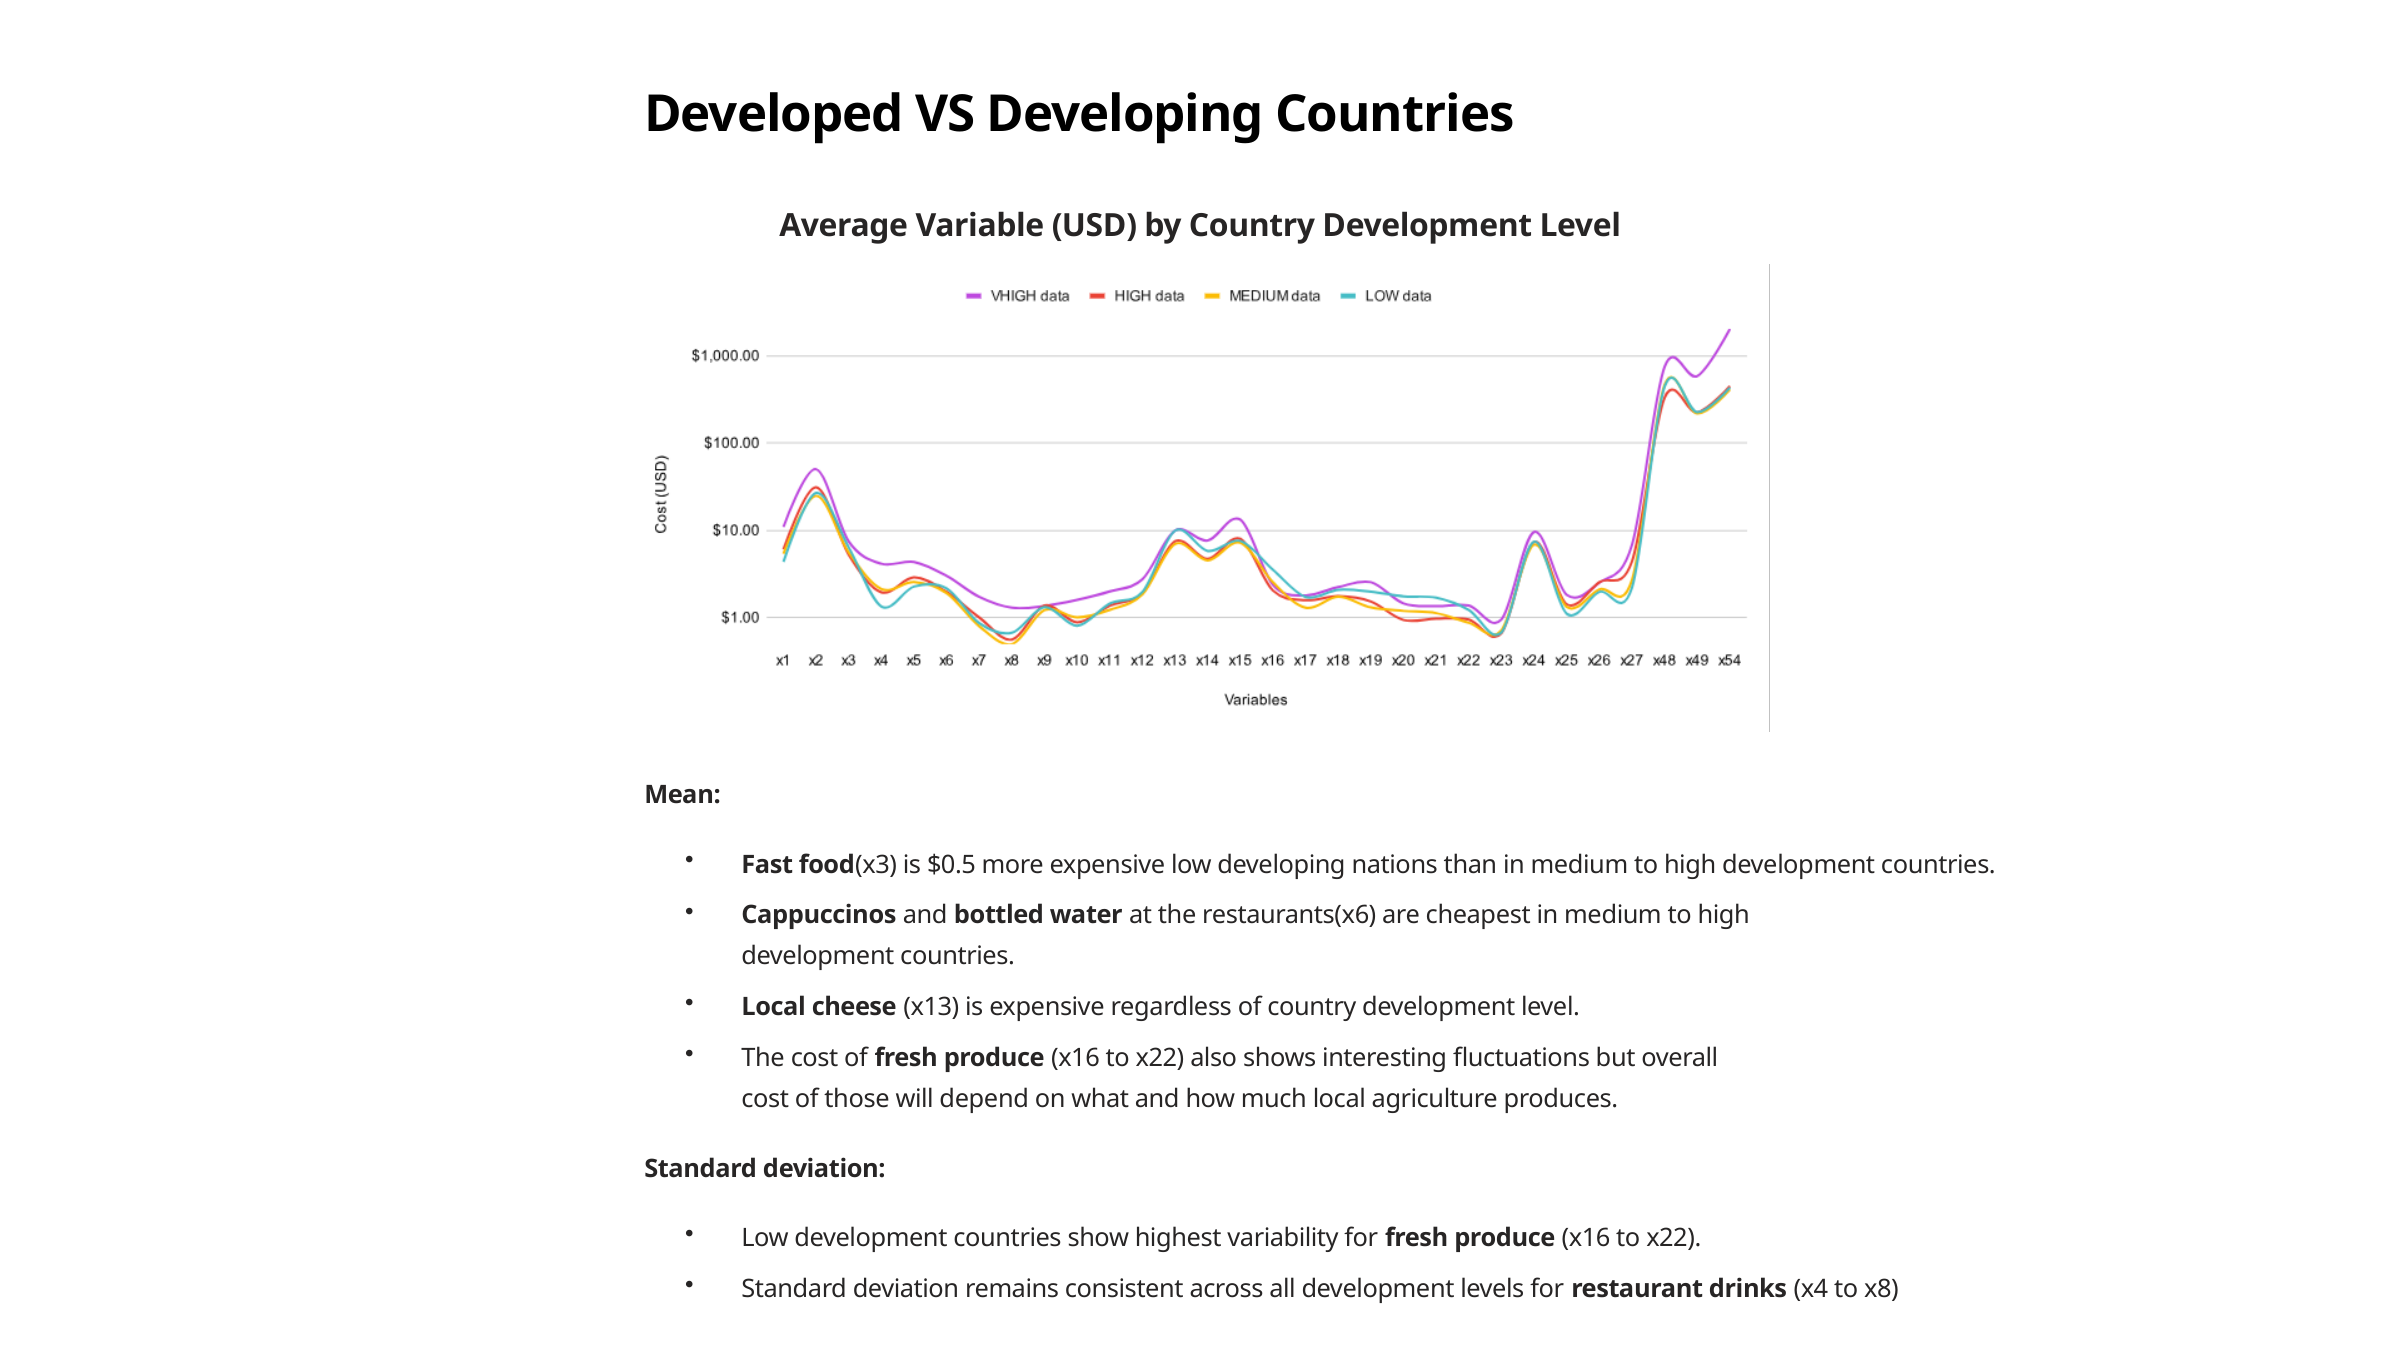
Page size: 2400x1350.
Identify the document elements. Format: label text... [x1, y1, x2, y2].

picture [629, 264, 1771, 732]
text_box Standard deviation: [629, 1134, 1771, 1175]
text_box Average Variable (USD) by Country Development Level [629, 184, 1771, 236]
text_box Low development countries show highest variability for fresh produce (x16 to x22). [670, 1203, 1771, 1245]
text_box Mean: [629, 760, 1771, 802]
text_box Standard deviation remains consistent across all development levels for restaurant drinks (x4 to x8) [670, 1254, 1771, 1296]
text_box Developed VS Developing Countries [629, 70, 1400, 134]
text_box Local cheese (x13) is expensive regardless of country development level. [670, 972, 1771, 1014]
text_box Cappuccinos and bottled water at the restaurants(x6) are cheapest in medium to high development countries. [670, 880, 1771, 963]
text_box The cost of fresh produce (x16 to x22) also shows interesting fluctuations but overall cost of those will depend on what and how much local agriculture produces. [670, 1023, 1771, 1106]
text_box Fast food(x3) is $0.5 more expensive low developing nations than in medium to high development countries. [670, 829, 1771, 871]
